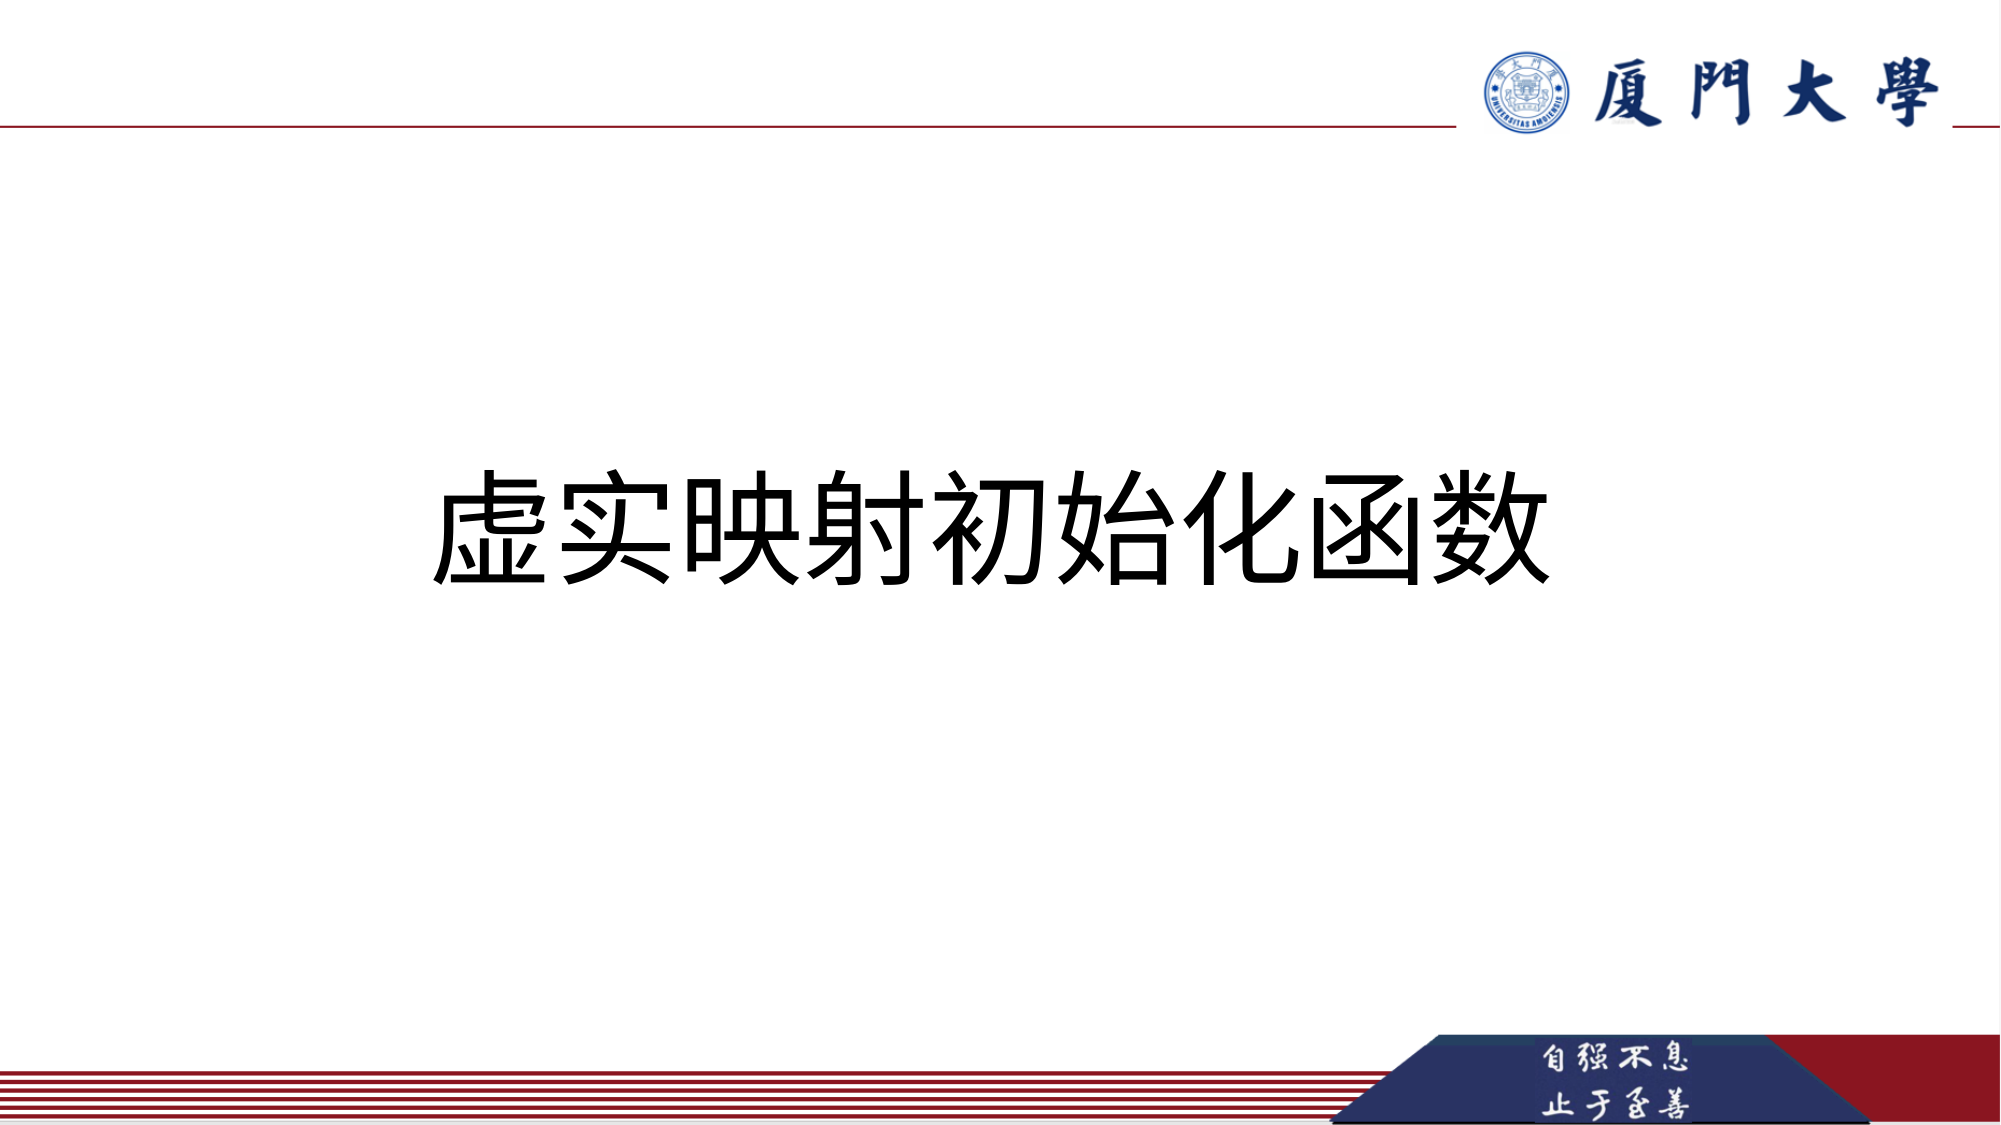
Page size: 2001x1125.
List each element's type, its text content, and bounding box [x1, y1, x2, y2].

title 虚实映射初始化函数 [128, 416, 1854, 635]
picture [0, 0, 2001, 1125]
